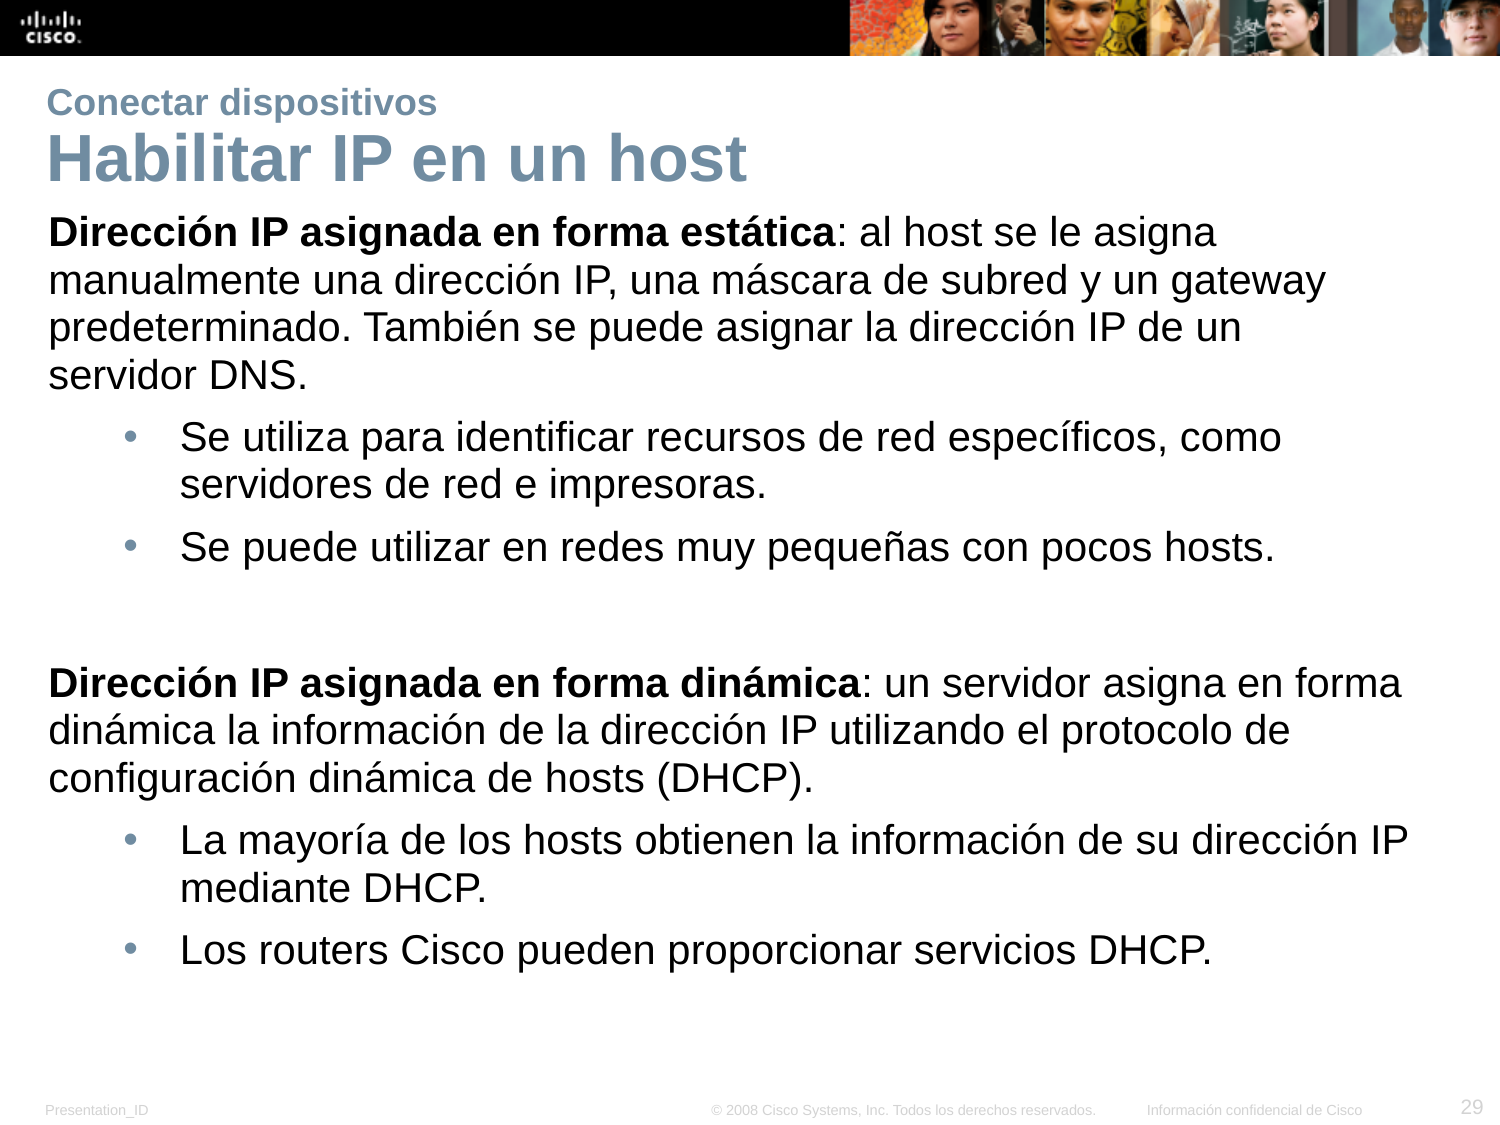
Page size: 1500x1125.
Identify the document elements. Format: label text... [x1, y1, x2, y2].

list Dirección IP asignada en forma estática: al host se le asigna manualmente una dirección IP, una máscara de subred y un gateway predeterminado. También se puede asignar la dirección IP de un servidor DNS. Se utiliza para identificar recursos de red específicos, como servidores de red e impresoras. Se puede utilizar en redes muy pequeñas con pocos hosts. Dirección IP asignada en forma dinámica: un servidor asigna en forma dinámica la información de la dirección IP utilizando el protocolo de configuración dinámica de hosts (DHCP). La mayoría de los hosts obtienen la información de su dirección IP mediante DHCP. Los routers Cisco pueden proporcionar servicios DHCP. [34, 202, 1439, 1038]
picture [0, 0, 1500, 56]
title Conectar dispositivos Habilitar IP en un host [33, 64, 1473, 203]
